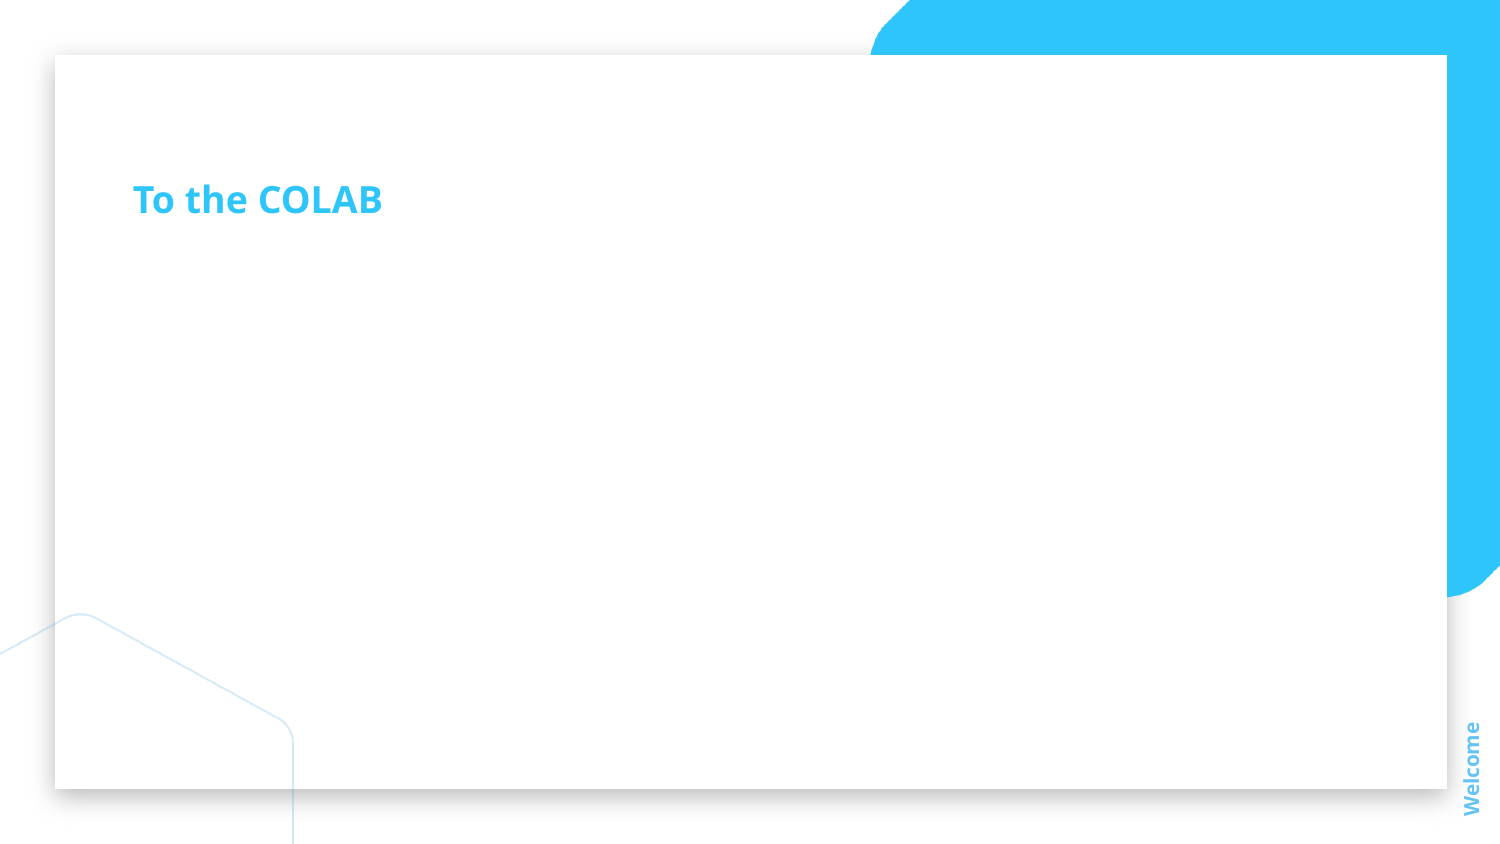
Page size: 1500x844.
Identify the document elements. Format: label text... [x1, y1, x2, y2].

text_box Welcome [1444, 580, 1497, 820]
picture [0, 0, 1500, 844]
text_box To the COLAB [117, 138, 1262, 729]
